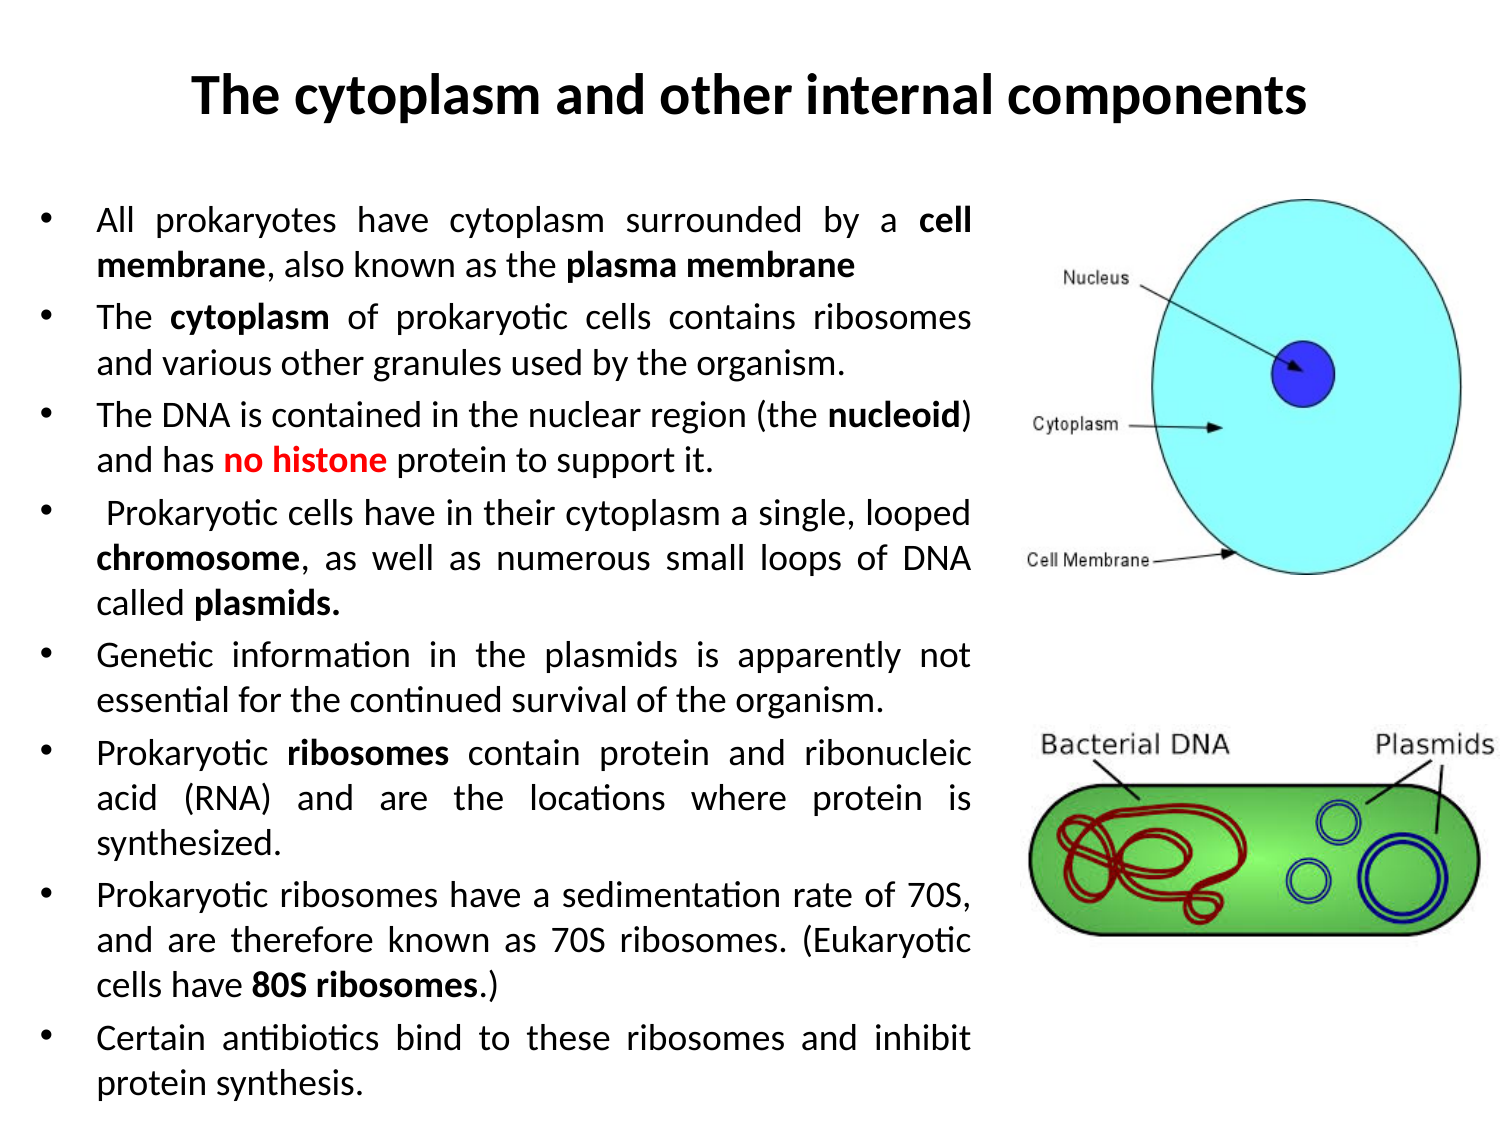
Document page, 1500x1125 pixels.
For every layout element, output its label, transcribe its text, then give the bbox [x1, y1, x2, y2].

title The cytoplasm and other internal components [75, 45, 1425, 138]
picture [1021, 199, 1463, 576]
list All prokaryotes have cytoplasm surrounded by a cell membrane, also known as the plasma membrane The cytoplasm of prokaryotic cells contains ribosomes and various other granules used by the organism. The DNA is contained in the nuclear region (the nucleoid) and has no histone protein to support it. Prokaryotic cells have in their cytoplasm a single, looped chromosome, as well as numerous small loops of DNA called plasmids. Genetic information in the plasmids is apparently not essential for the continued survival of the organism. Prokaryotic ribosomes contain protein and ribonucleic acid (RNA) and are the locations where protein is synthesized. Prokaryotic ribosomes have a sedimentation rate of 70S, and are therefore known as 70S ribosomes. (Eukaryotic cells have 80S ribosomes.) Certain antibiotics bind to these ribosomes and inhibit protein synthesis. [24, 187, 988, 1063]
picture [1020, 724, 1500, 951]
